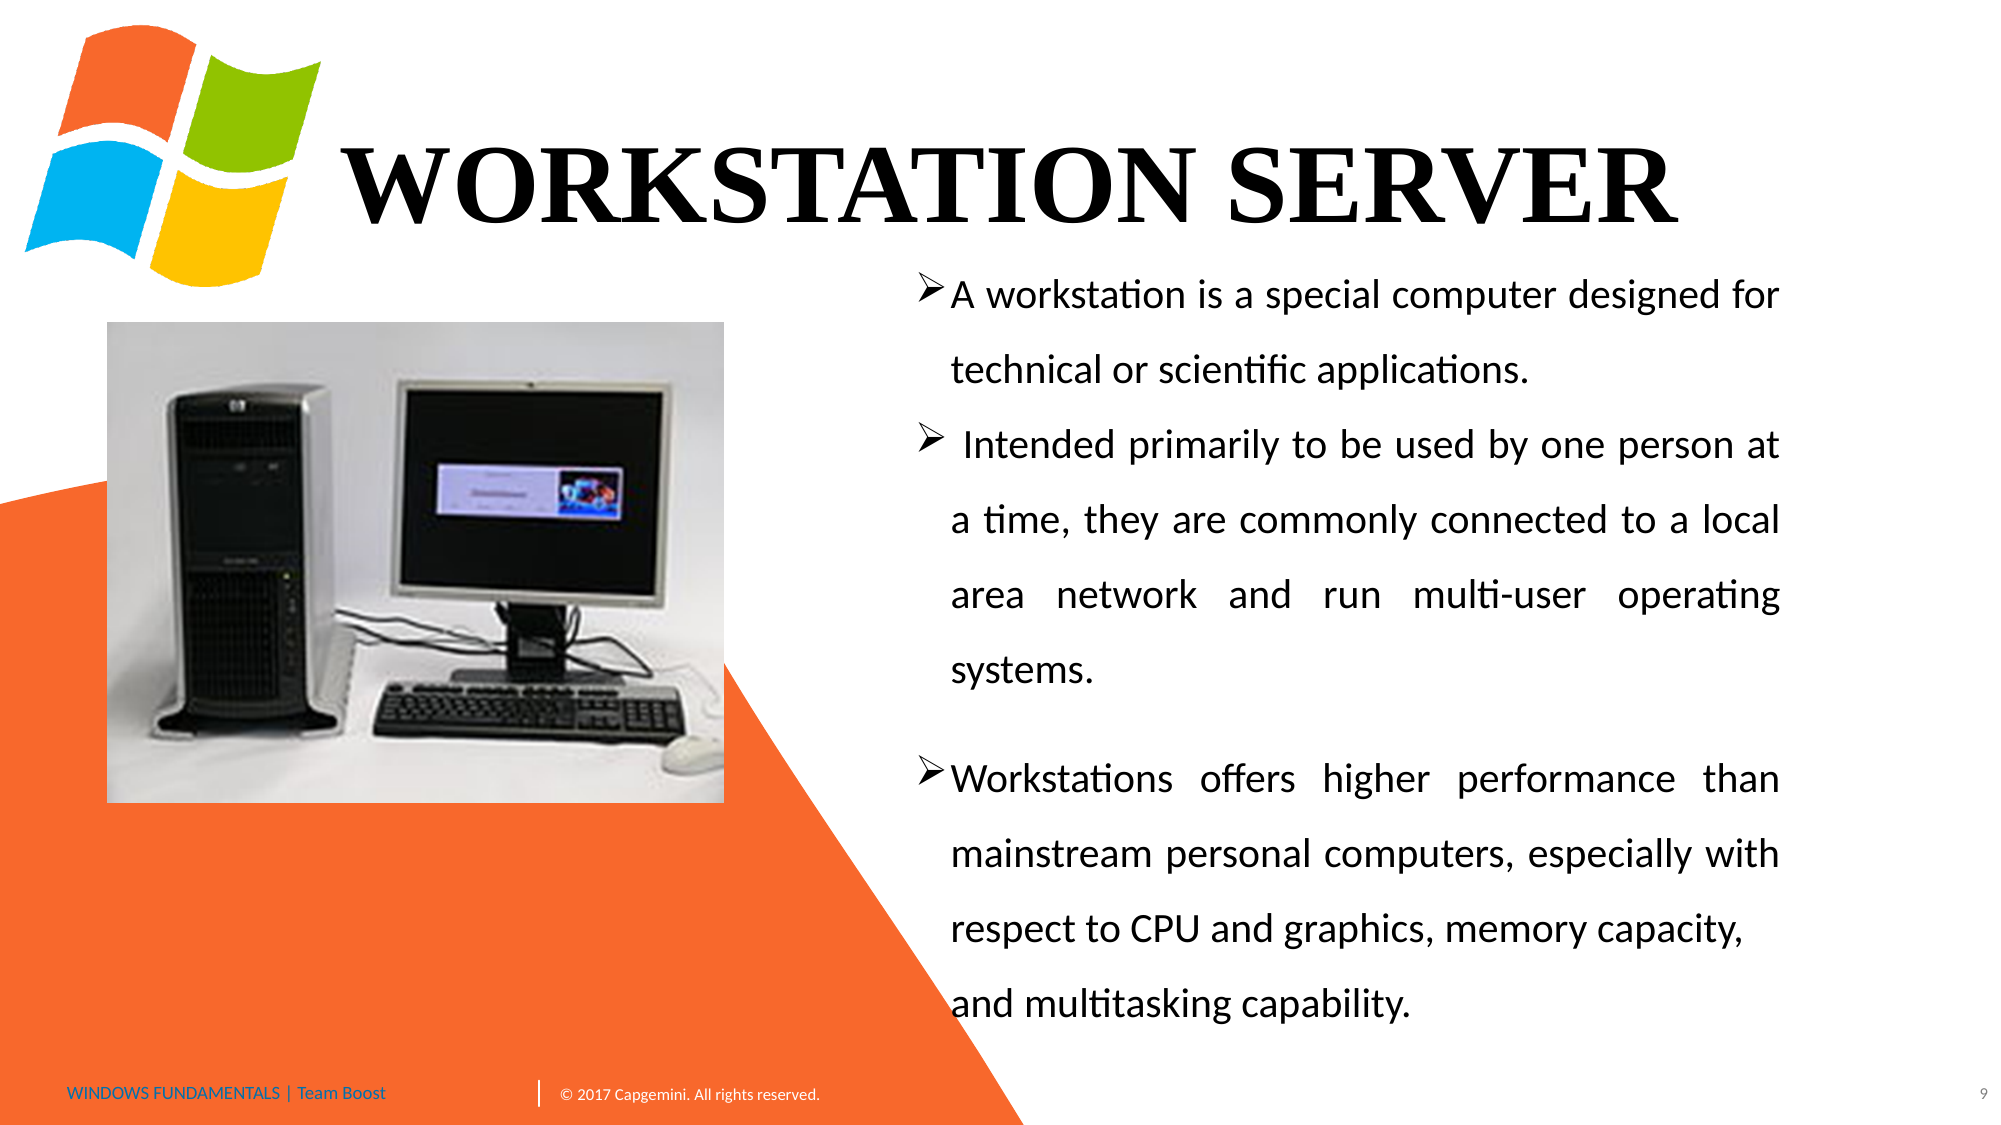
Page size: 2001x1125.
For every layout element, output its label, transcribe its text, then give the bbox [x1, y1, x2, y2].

text_box A workstation is a special computer designed for technical or scientific applications. Intended primarily to be used by one person at a time, they are commonly connected to a local area network and run multi-user operating systems. Workstations offers higher performance than mainstream personal computers, especially with respect to CPU and graphics, memory capacity, and multitasking capability. [860, 234, 1796, 1034]
picture [106, 321, 724, 803]
title WORKSTATION SERVER [339, 125, 1714, 267]
picture [24, 24, 327, 291]
